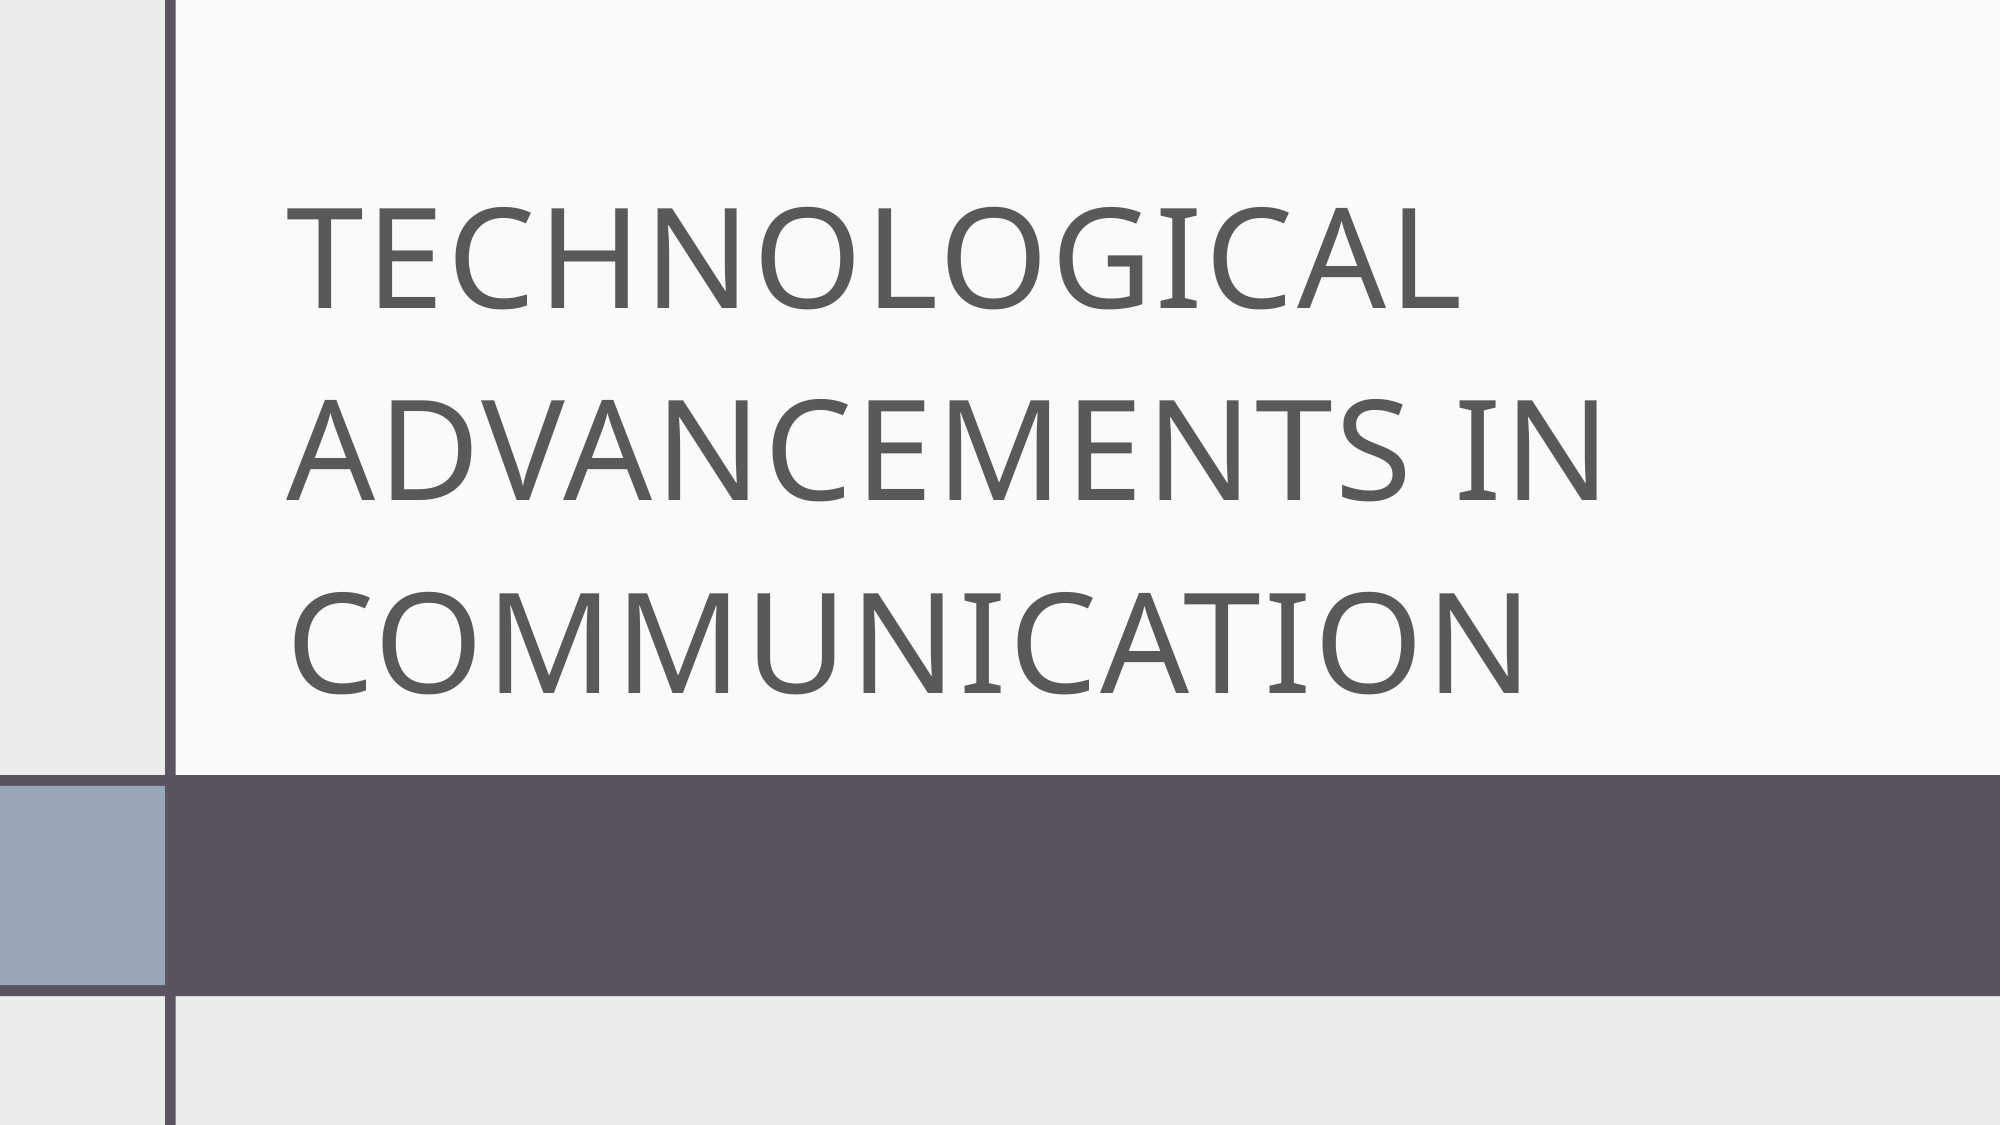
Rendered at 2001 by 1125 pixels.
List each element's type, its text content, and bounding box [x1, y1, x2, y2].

text_box [0, 986, 164, 997]
text_box [0, 774, 164, 785]
text_box [0, 0, 164, 774]
text_box [0, 997, 164, 1125]
text_box [177, 0, 2000, 774]
text_box [177, 774, 2000, 997]
text_box [0, 785, 164, 986]
text_box [177, 997, 2000, 1125]
title Technological Advancements in Communication [268, 97, 1711, 737]
text_box [164, 0, 177, 1125]
